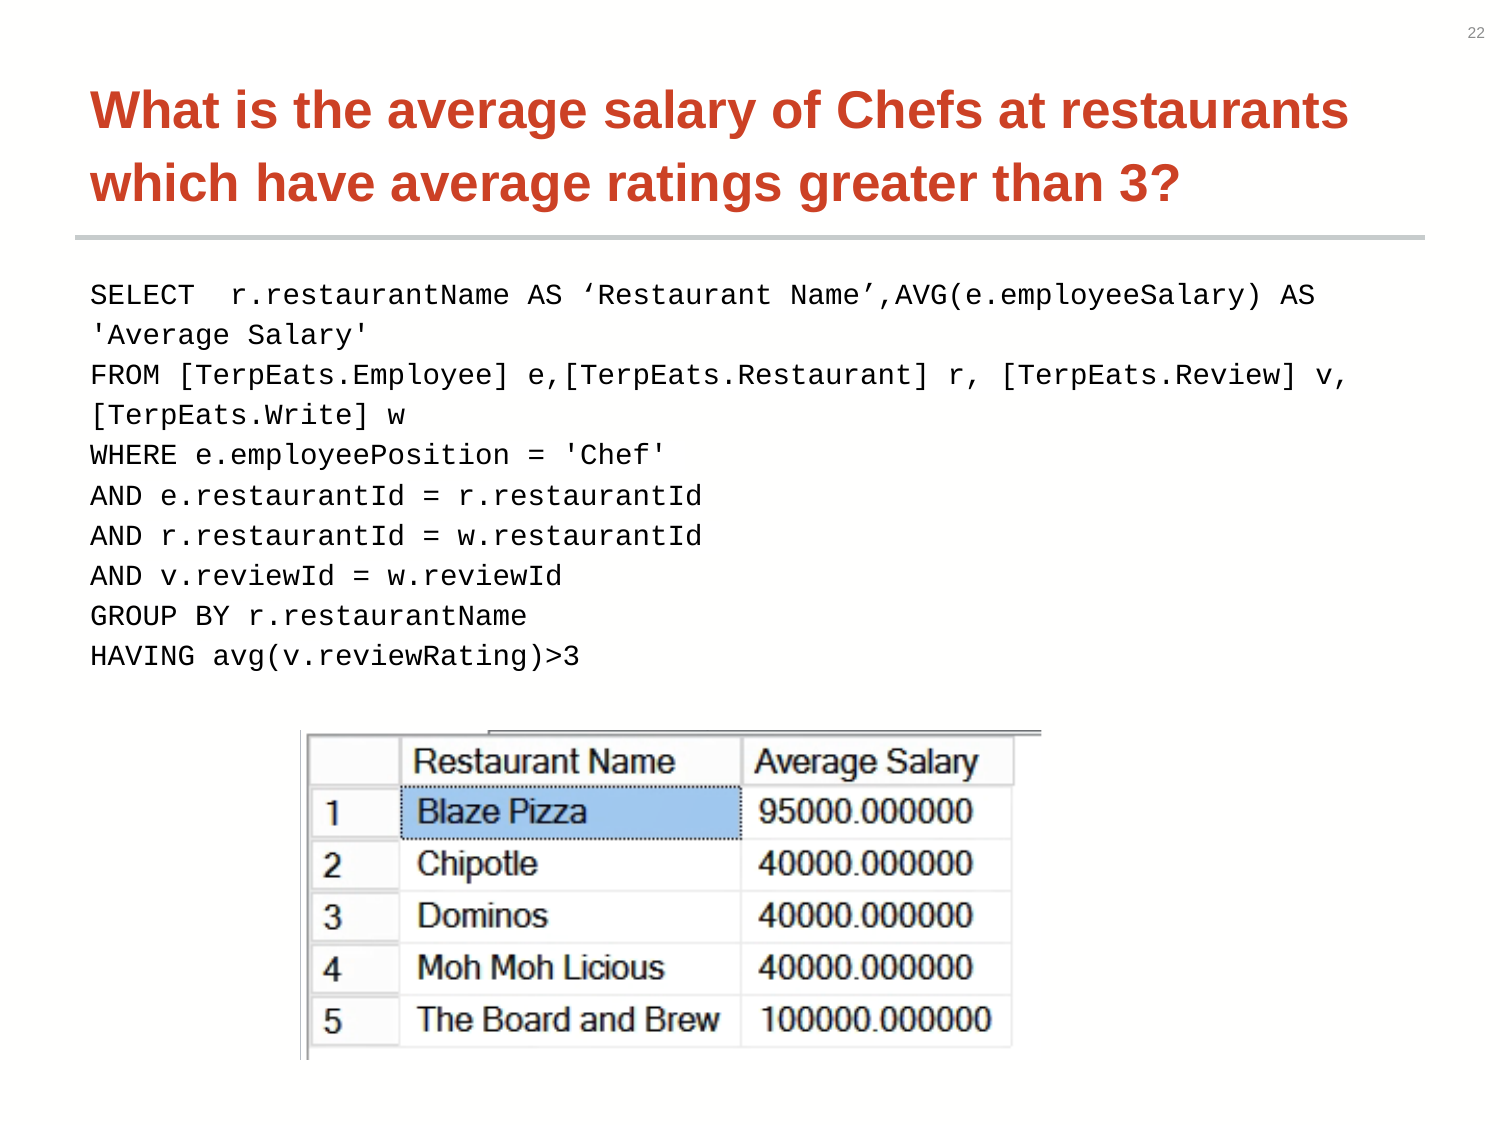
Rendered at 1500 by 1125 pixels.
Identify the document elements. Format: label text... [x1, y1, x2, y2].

title What is the average salary of Chefs at restaurants which have average ratings greater than 3? [75, 45, 1425, 233]
list SELECT r.restaurantName AS ‘Restaurant Name’,AVG(e.employeeSalary) AS 'Average Salary' FROM [TerpEats.Employee] e,[TerpEats.Restaurant] r, [TerpEats.Review] v, [TerpEats.Write] w WHERE e.employeePosition = 'Chef' AND e.restaurantId = r.restaurantId AND r.restaurantId = w.restaurantId AND v.reviewId = w.reviewId GROUP BY r.restaurantName HAVING avg(v.reviewRating)>3 [75, 262, 1425, 1005]
slide_number ‹#› [1149, 2, 1500, 63]
picture [299, 730, 1042, 1060]
